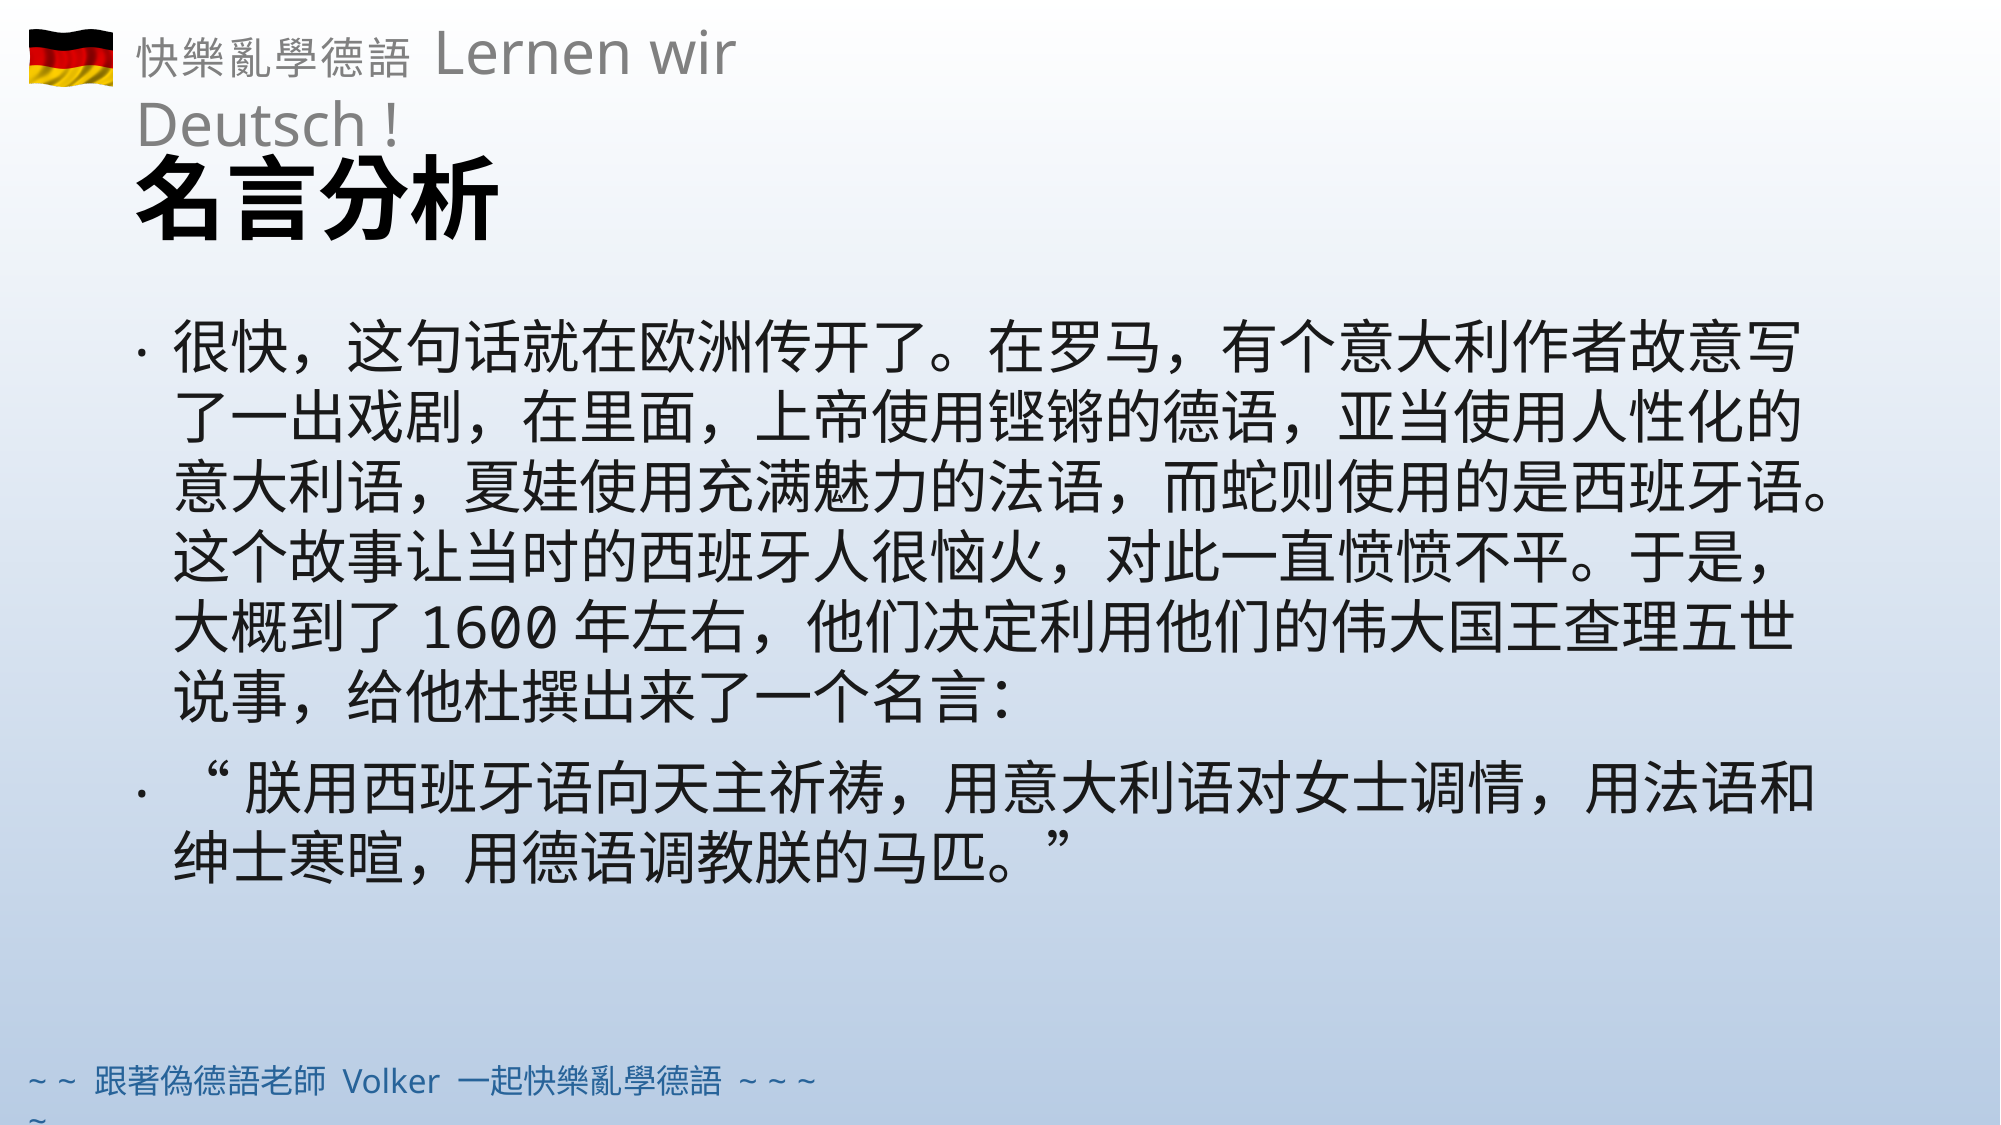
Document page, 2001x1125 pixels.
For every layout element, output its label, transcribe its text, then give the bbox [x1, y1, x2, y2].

picture [29, 27, 113, 90]
title 名言分析 [119, 93, 1845, 302]
list 很快，这句话就在欧洲传开了。在罗马，有个意大利作者故意写了一出戏剧，在里面，上帝使用铿锵的德语，亚当使用人性化的意大利语，夏娃使用充满魅力的法语，而蛇则使用的是西班牙语。这个故事让当时的西班牙人很恼火，对此一直愤愤不平。于是，大概到了1600年左右，他们决定利用他们的伟大国王查理五世说事，给他杜撰出来了一个名言： “朕用西班牙语向天主祈祷，用意大利语对女士调情，用法语和绅士寒暄，用德语调教朕的马匹。” [119, 302, 1845, 1017]
